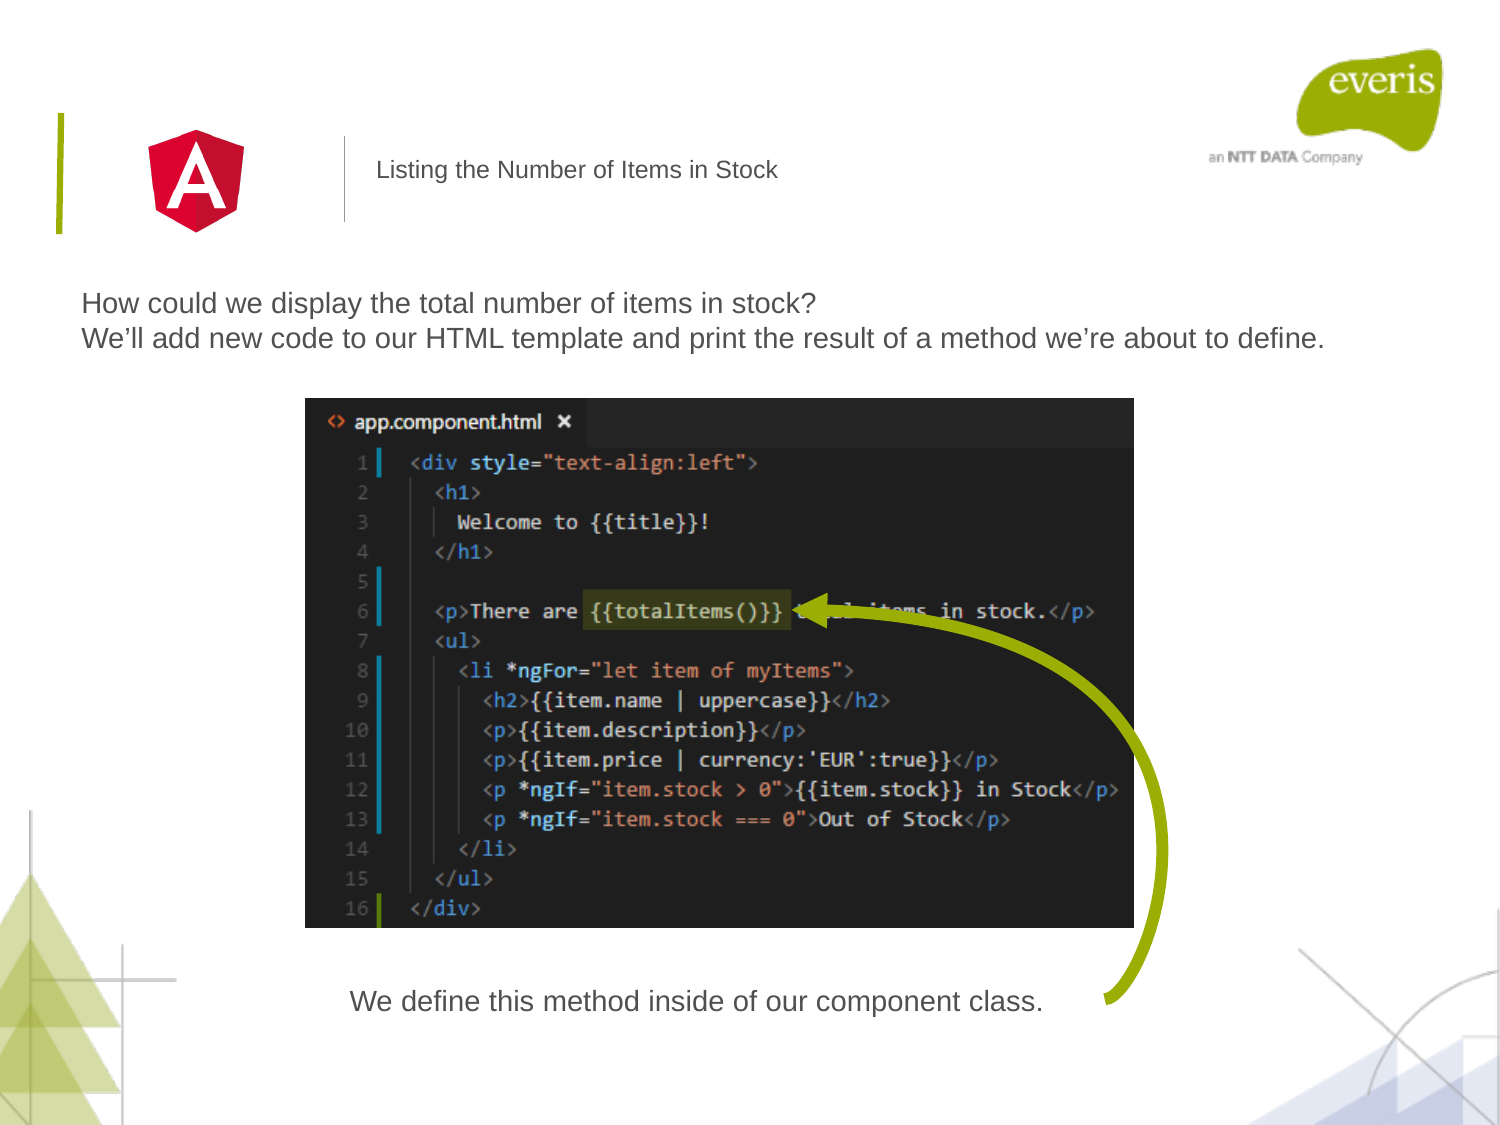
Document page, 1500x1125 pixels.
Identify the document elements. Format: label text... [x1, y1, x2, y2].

list Listing the Number of Items in Stock [361, 149, 1079, 208]
picture [132, 114, 260, 242]
text_box How could we display the total number of items in stock? We’ll add new code to our HTML template and print the result of a method we’re about to deﬁne. [66, 276, 1440, 362]
picture [1161, 891, 1500, 1125]
text_box We deﬁne this method inside of our component class. [334, 974, 1105, 1025]
picture [1199, 27, 1453, 186]
picture [0, 787, 261, 1125]
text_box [305, 398, 1134, 928]
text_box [791, 609, 1105, 1000]
